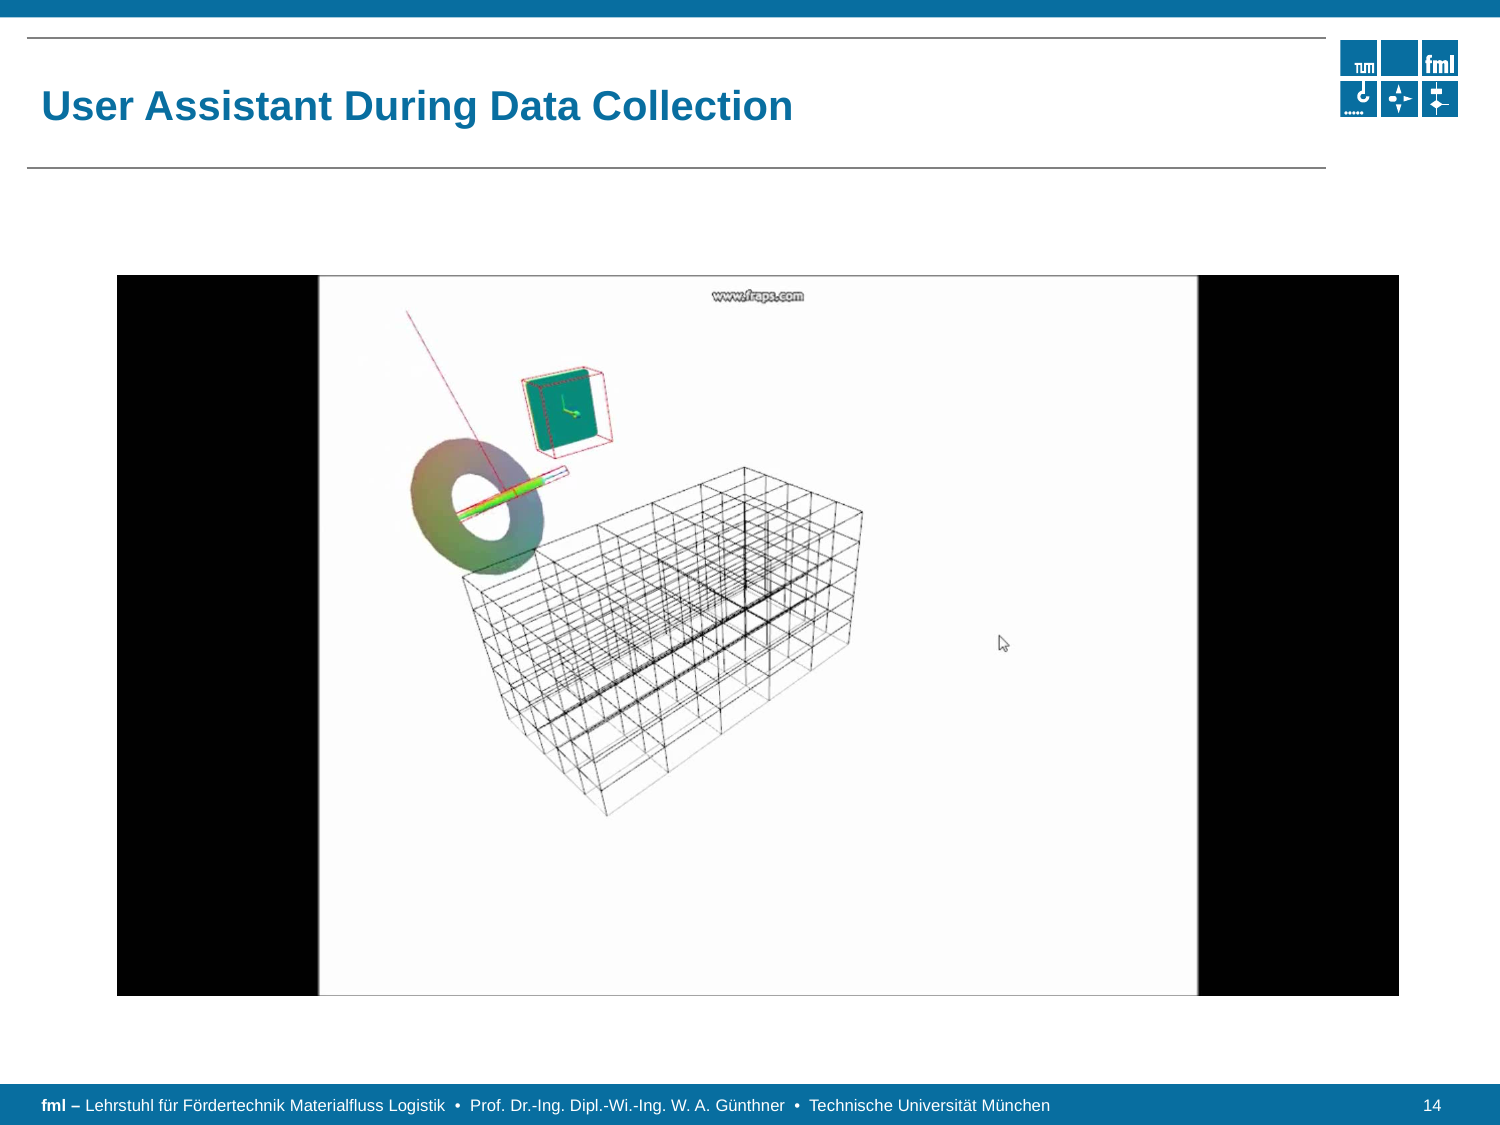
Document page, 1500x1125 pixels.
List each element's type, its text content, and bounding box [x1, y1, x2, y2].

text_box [116, 274, 1400, 997]
title User Assistant During Data Collection [41, 38, 1319, 169]
